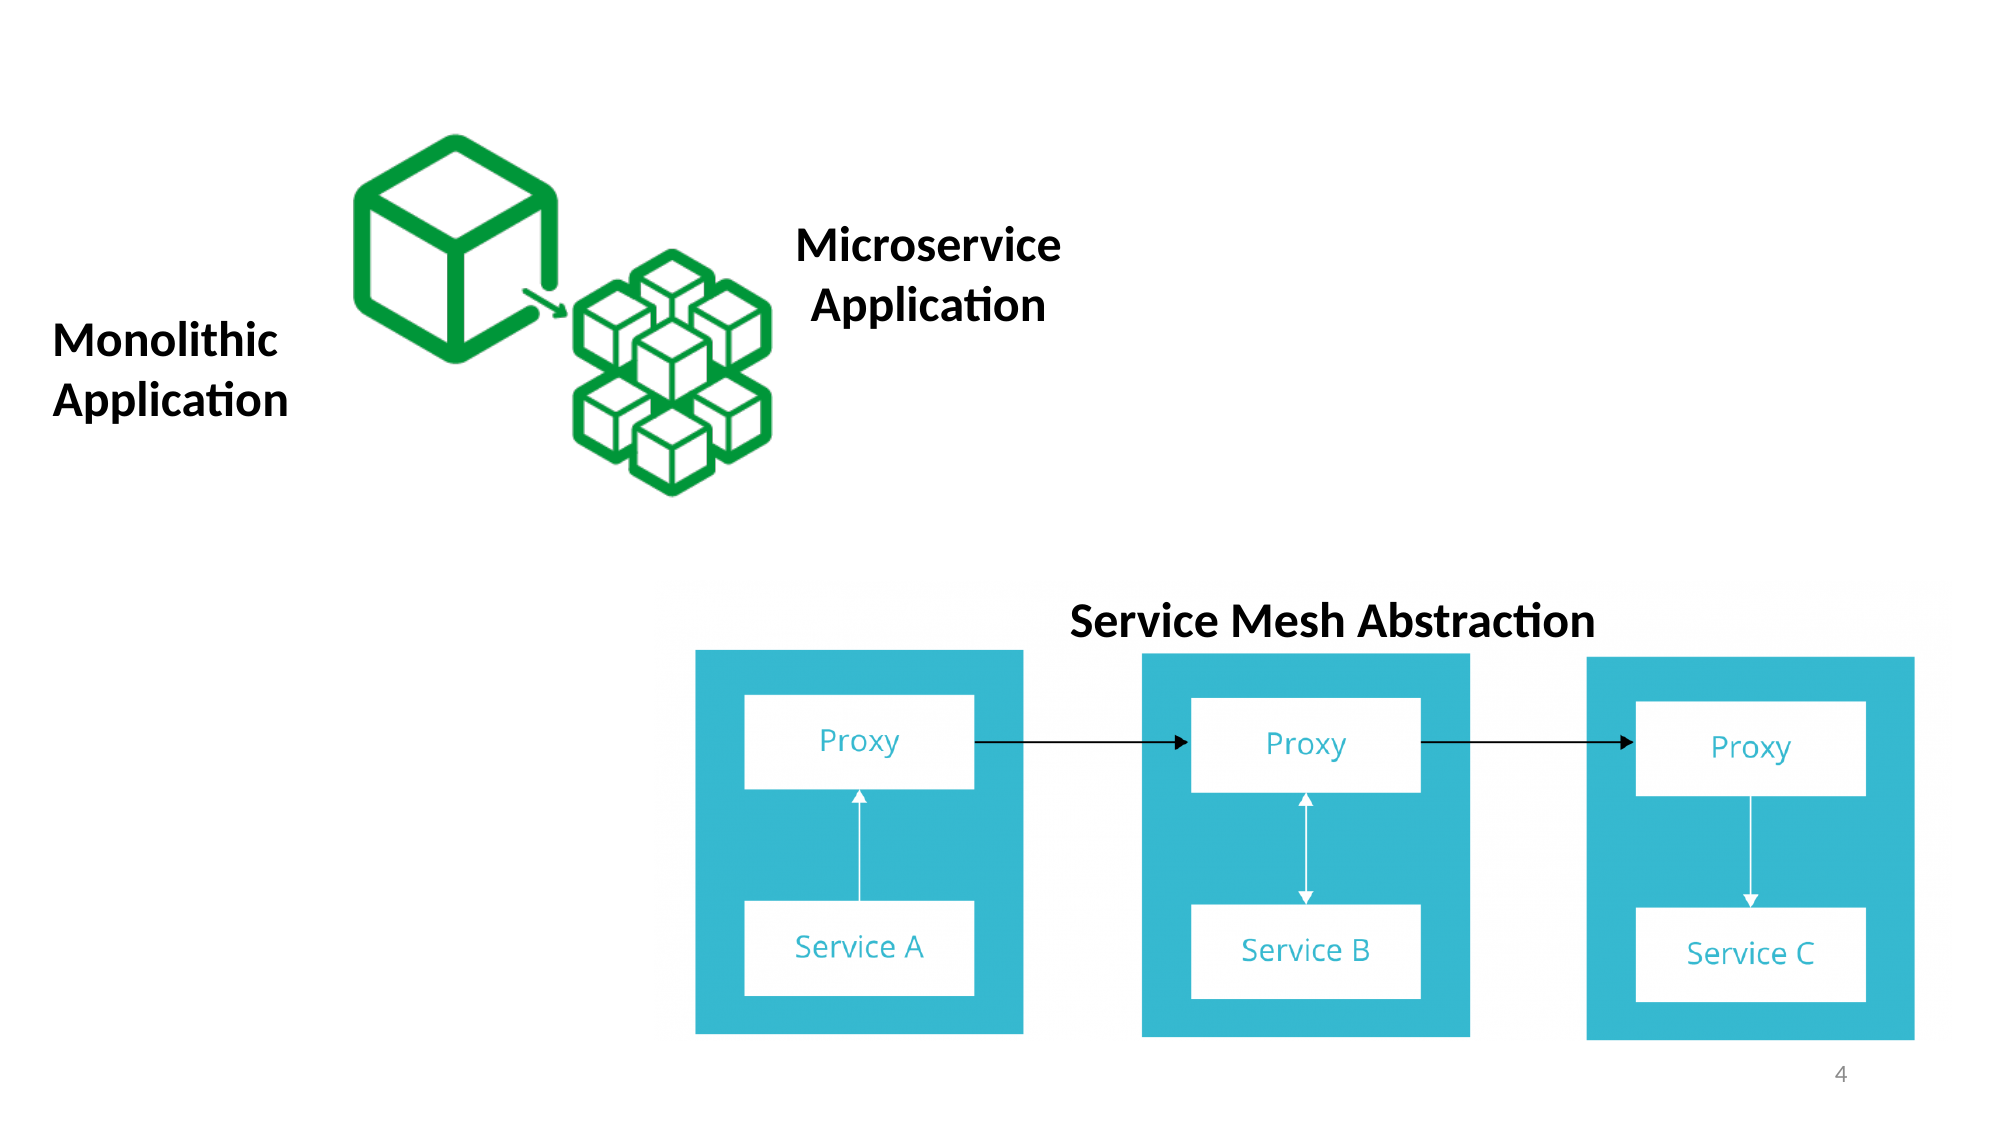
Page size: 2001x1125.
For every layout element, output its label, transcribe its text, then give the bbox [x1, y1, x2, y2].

slide_number 4 [1412, 1042, 1863, 1103]
text_box Monolithic Application [34, 298, 308, 434]
text_box Microservice Application [778, 203, 1079, 339]
picture [654, 580, 1952, 1041]
picture [352, 106, 773, 527]
